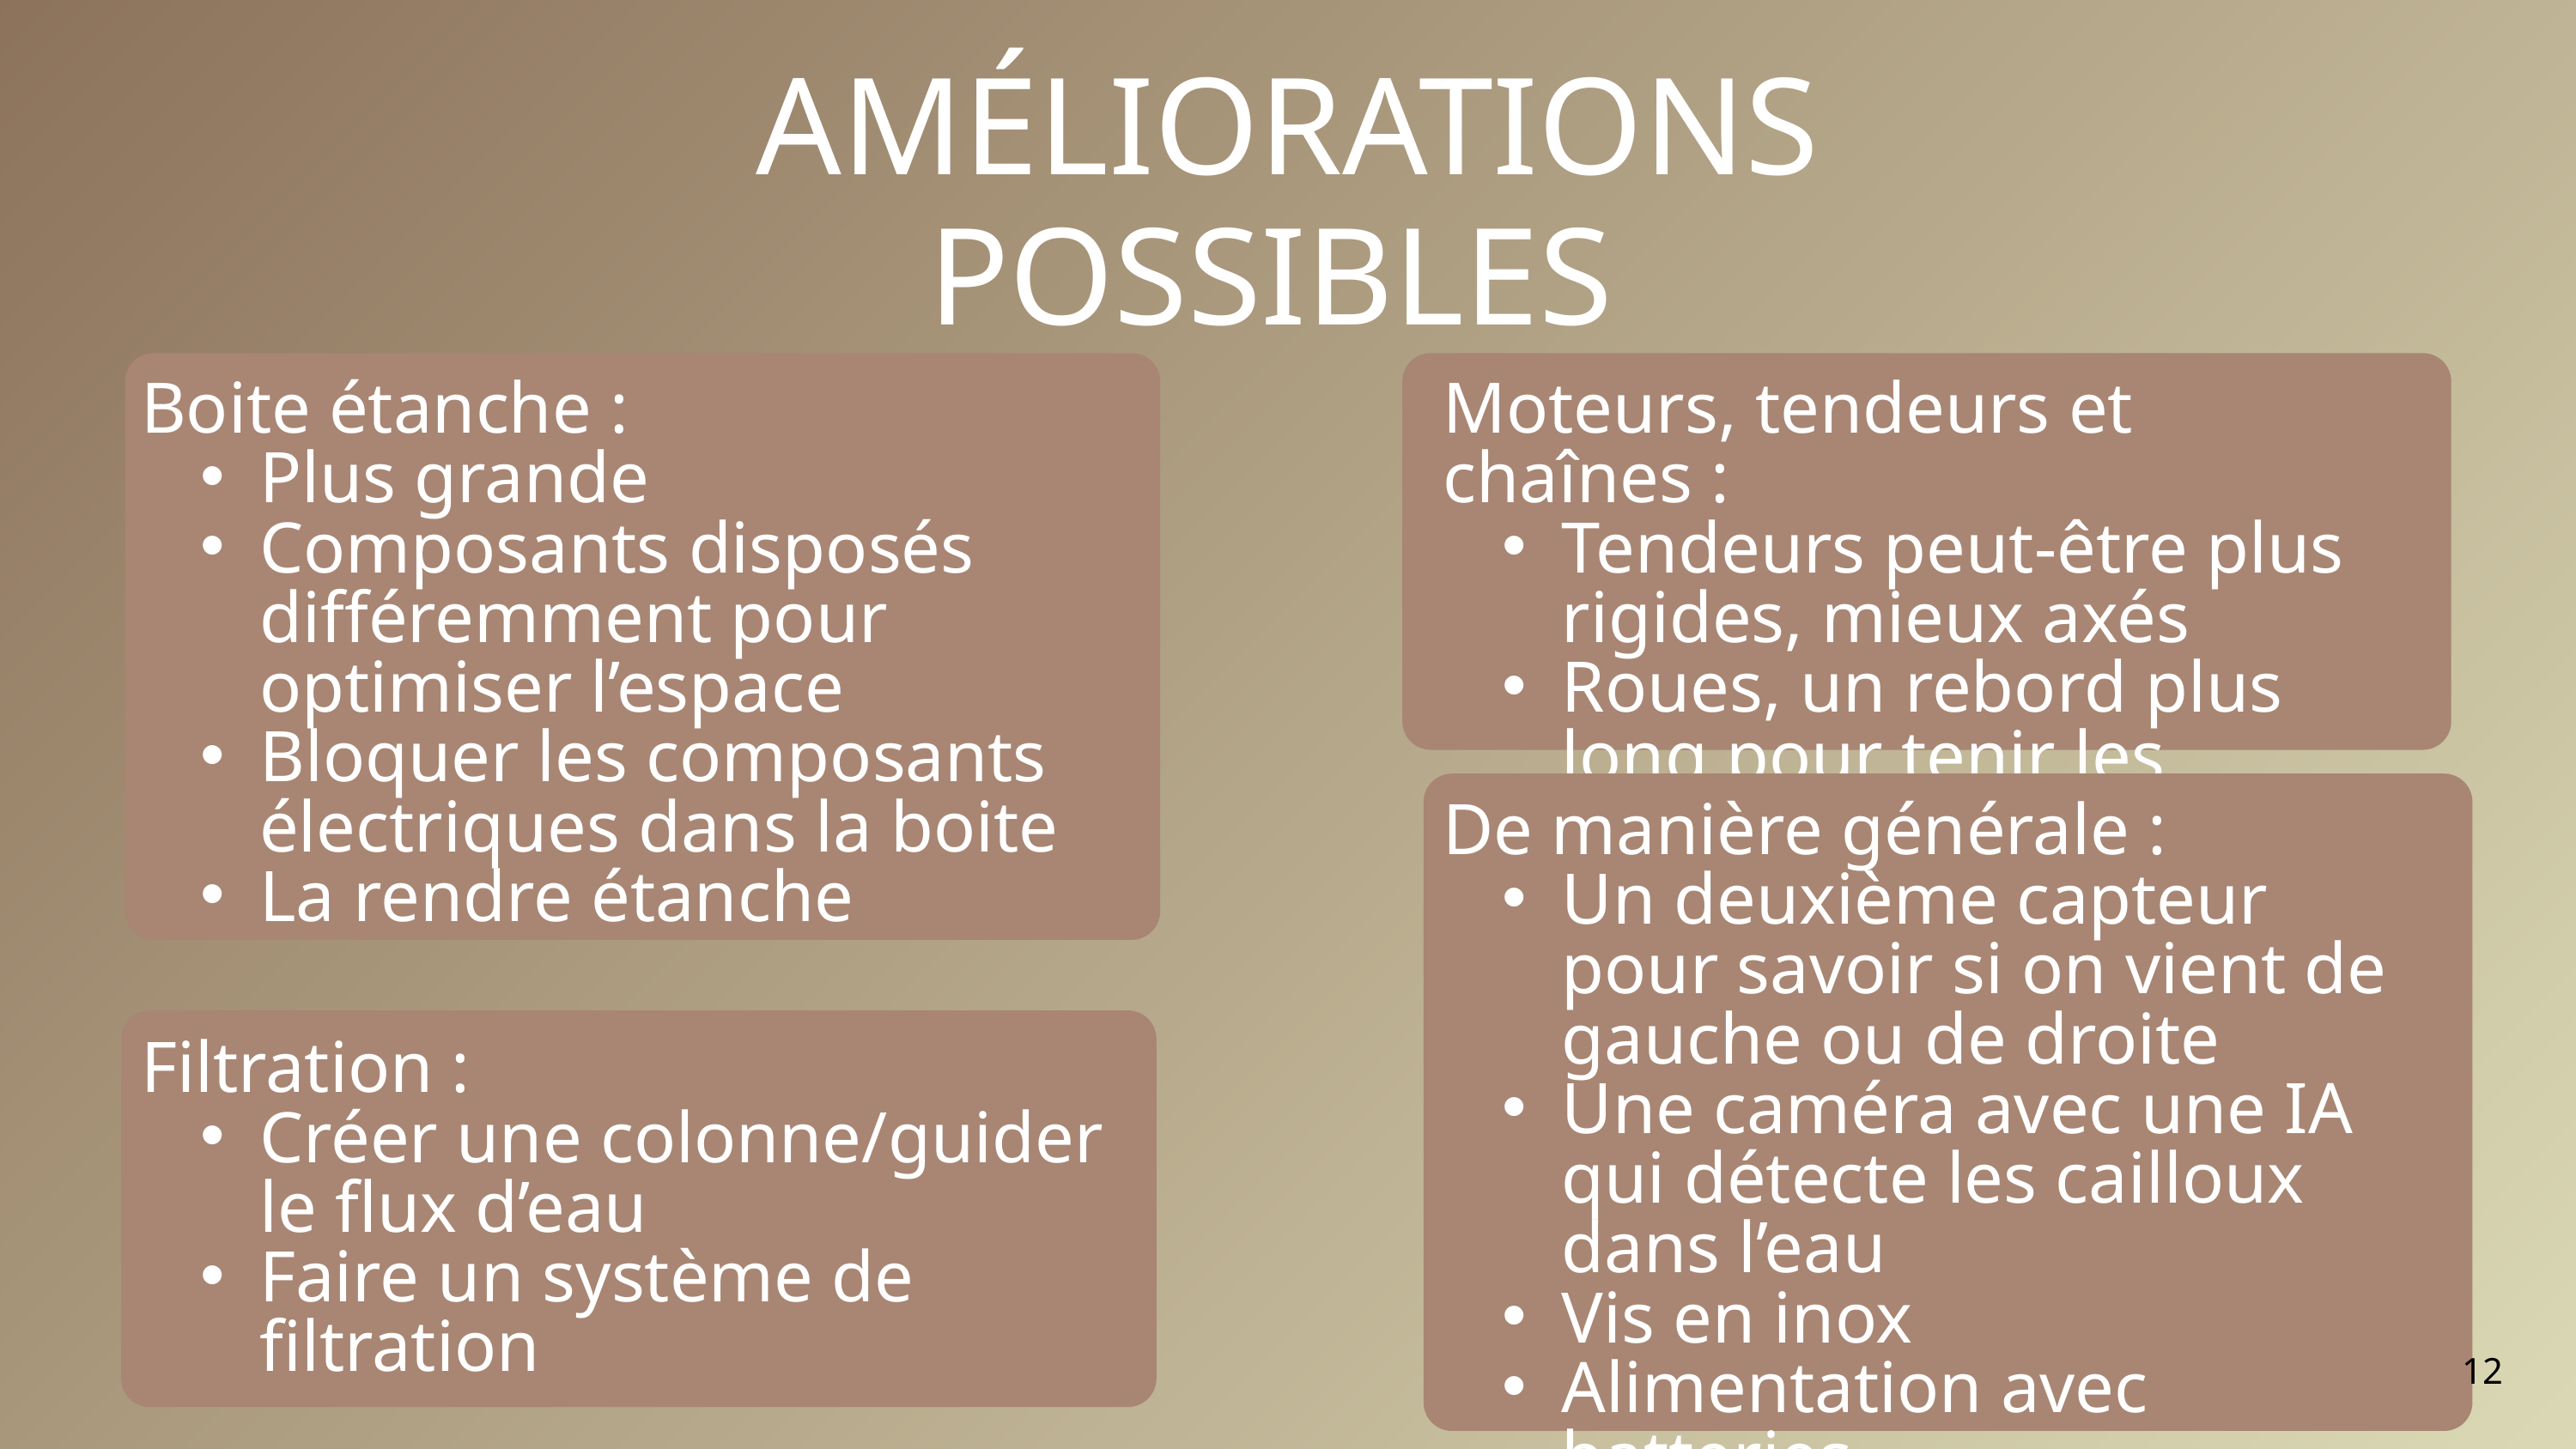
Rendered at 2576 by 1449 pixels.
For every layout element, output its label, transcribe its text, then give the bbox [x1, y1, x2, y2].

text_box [1401, 353, 2451, 750]
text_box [120, 1009, 1157, 1408]
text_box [125, 352, 1161, 941]
text_box AMÉLIORATIONS POSSIBLES [673, 51, 1903, 352]
text_box Moteurs, tendeurs et chaînes : Tendeurs peut-être plus rigides, mieux axés Roues, un rebord plus long pour tenir les chenilles [1443, 757, 2432, 772]
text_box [1423, 773, 2473, 1432]
text_box 12 [2476, 1341, 2504, 1391]
text_box De manière générale : Un deuxième capteur pour savoir si on vient de gauche ou de droite Une caméra avec une IA qui détecte les cailloux dans l’eau Vis en inox Alimentation avec batteries [1443, 1439, 2432, 1449]
